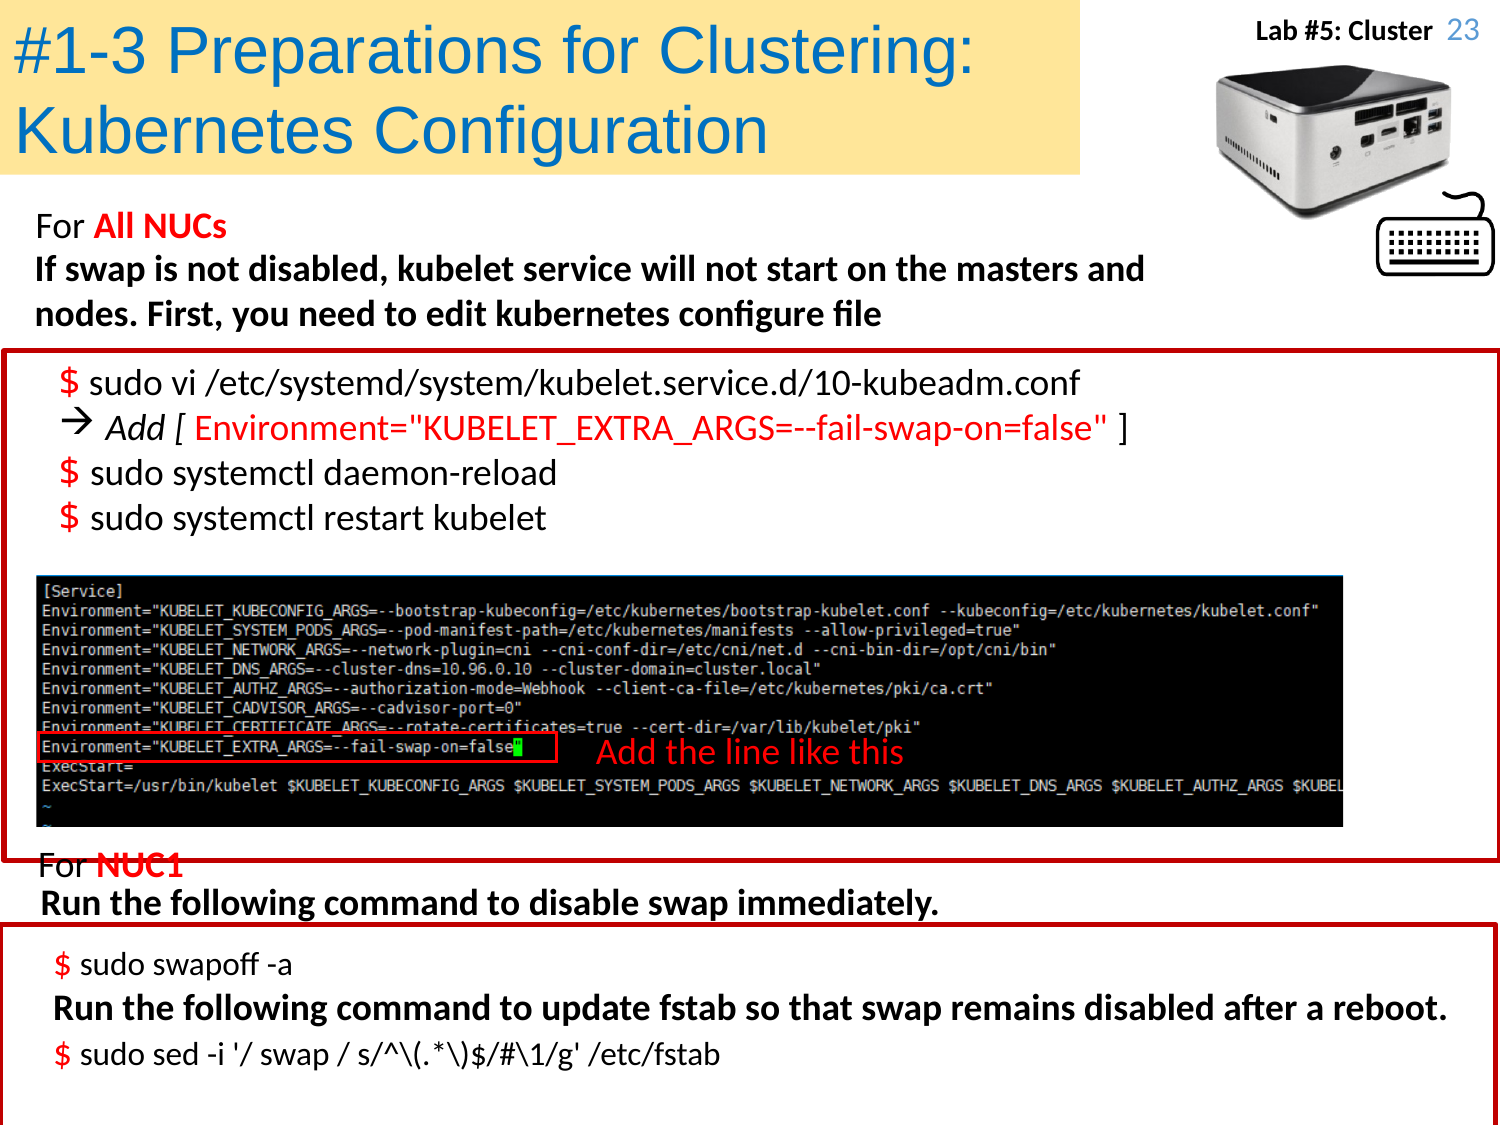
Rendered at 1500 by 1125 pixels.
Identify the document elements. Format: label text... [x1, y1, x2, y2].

text_box For All NUCs [20, 193, 251, 236]
text_box $ sudo swapoff -a Run the following command to update fstab so that swap remains disabled after a reboot. $ sudo sed -i '/ swap / s/^\(.*\)$/#\1/g' /etc/fstab [38, 930, 1496, 1081]
text_box [0, 924, 1496, 1125]
picture [1207, 62, 1500, 326]
text_box If swap is not disabled, kubelet service will not start on the masters and nodes. First, you need to edit kubernetes configure file [19, 236, 1202, 341]
text_box Run the following command to disable swap immediately. [25, 870, 957, 930]
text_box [36, 575, 1344, 827]
text_box #1-3 Preparations for Clustering: Kubernetes Configuration [0, 0, 1080, 175]
text_box For NUC1 [23, 832, 200, 893]
text_box $ sudo vi /etc/systemd/system/kubelet.service.d/10-kubeadm.conf Add [ Environment="KUBELET_EXTRA_ARGS=--fail-swap-on=false" ] $ sudo systemctl daemon-reload $ sudo systemctl restart kubelet [44, 350, 1144, 575]
text_box [4, 350, 1500, 861]
